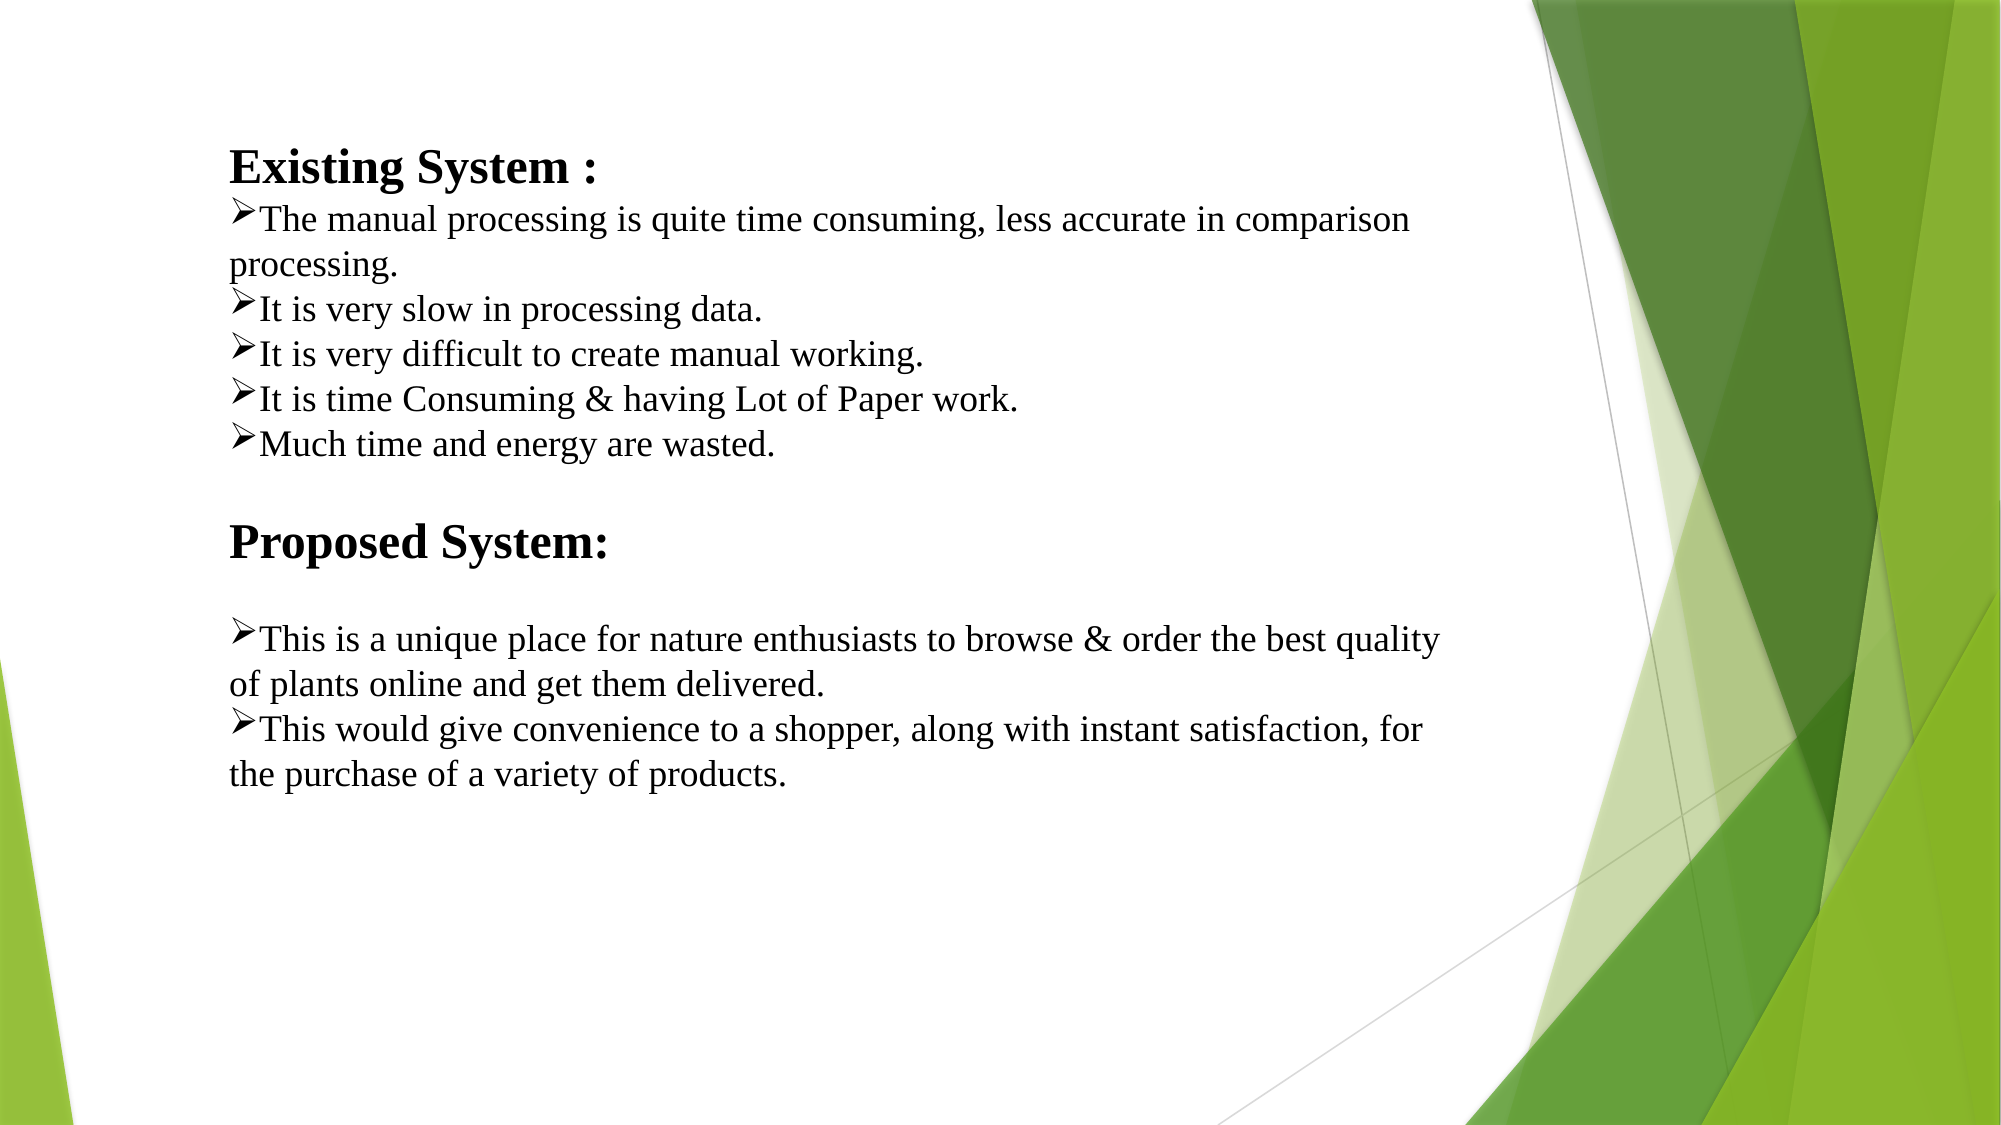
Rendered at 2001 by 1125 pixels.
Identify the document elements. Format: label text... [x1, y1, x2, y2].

text_box Existing System : The manual processing is quite time consuming, less accurate in comparison processing. It is very slow in processing data. It is very difficult to create manual working. It is time Consuming & having Lot of Paper work. Much time and energy are wasted. Proposed System: This is a unique place for nature enthusiasts to browse & order the best quality of plants online and get them delivered. This would give convenience to a shopper, along with instant satisfaction, for the purchase of a variety of products. [214, 126, 1457, 861]
